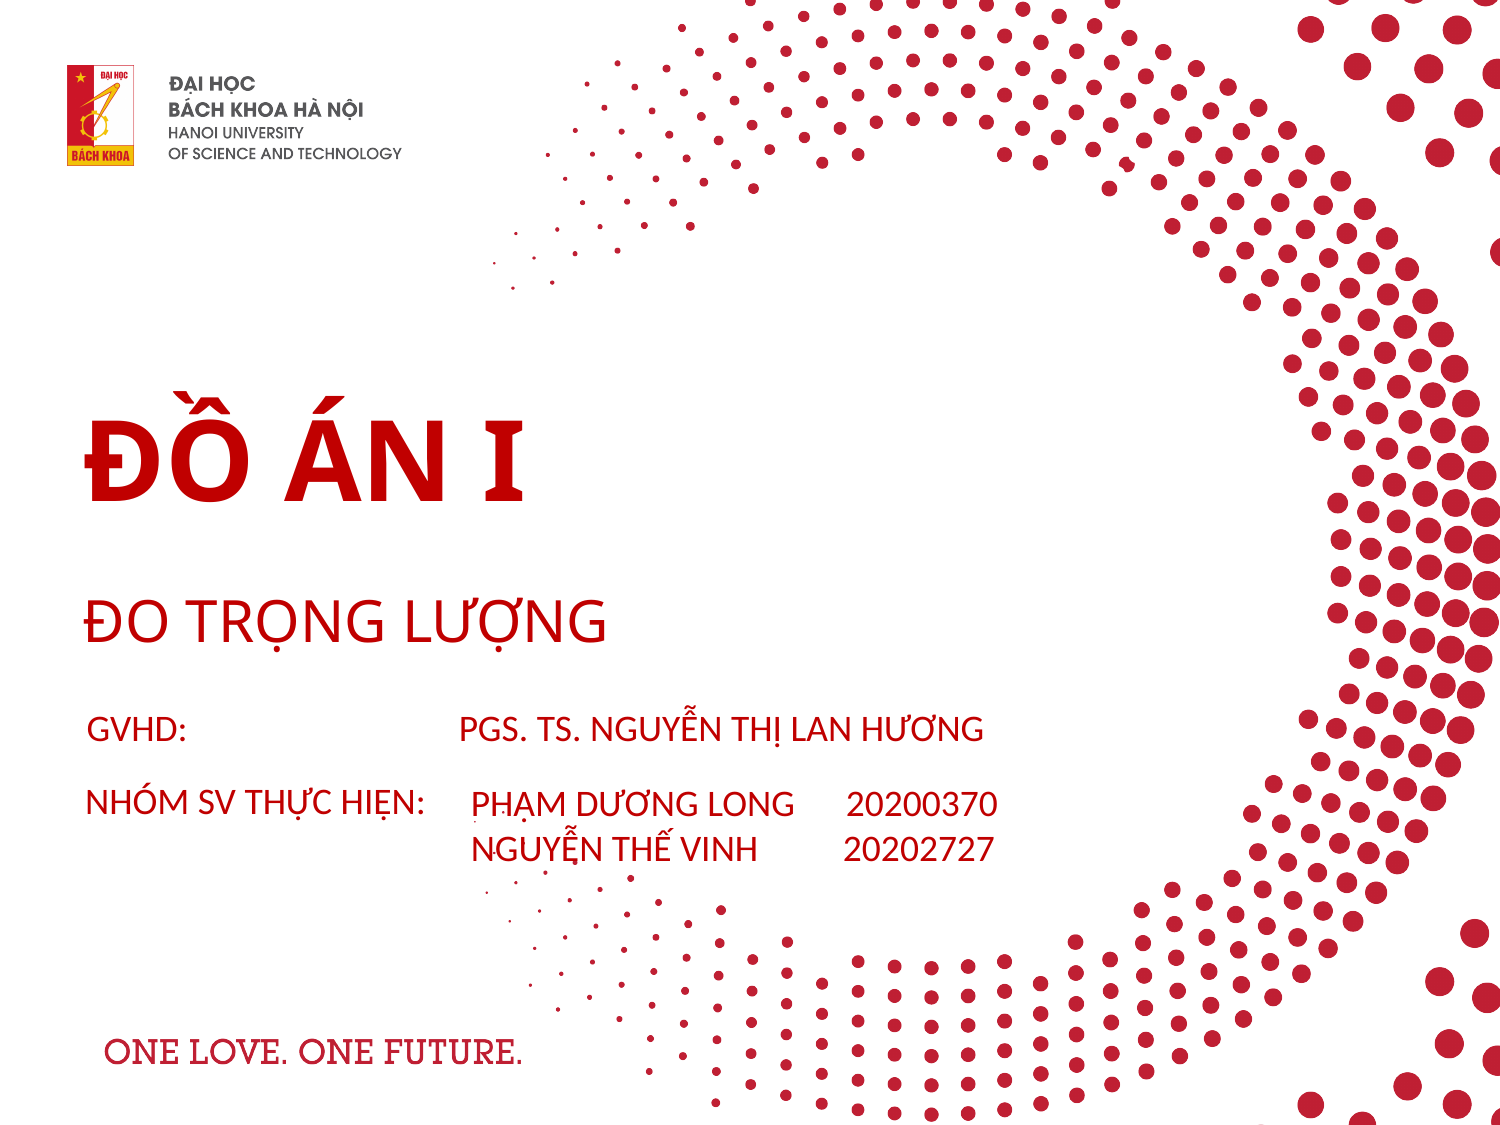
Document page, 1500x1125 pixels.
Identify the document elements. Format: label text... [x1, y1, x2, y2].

picture [0, 0, 1500, 1125]
text_box ĐO TRỌNG LƯỢNG [67, 585, 1273, 725]
text_box ĐỒ ÁN I [67, 397, 1273, 537]
text_box GVHD: PGS. TS. NGUYỄN THỊ LAN HƯƠNG [71, 696, 1052, 757]
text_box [70, 769, 1050, 878]
